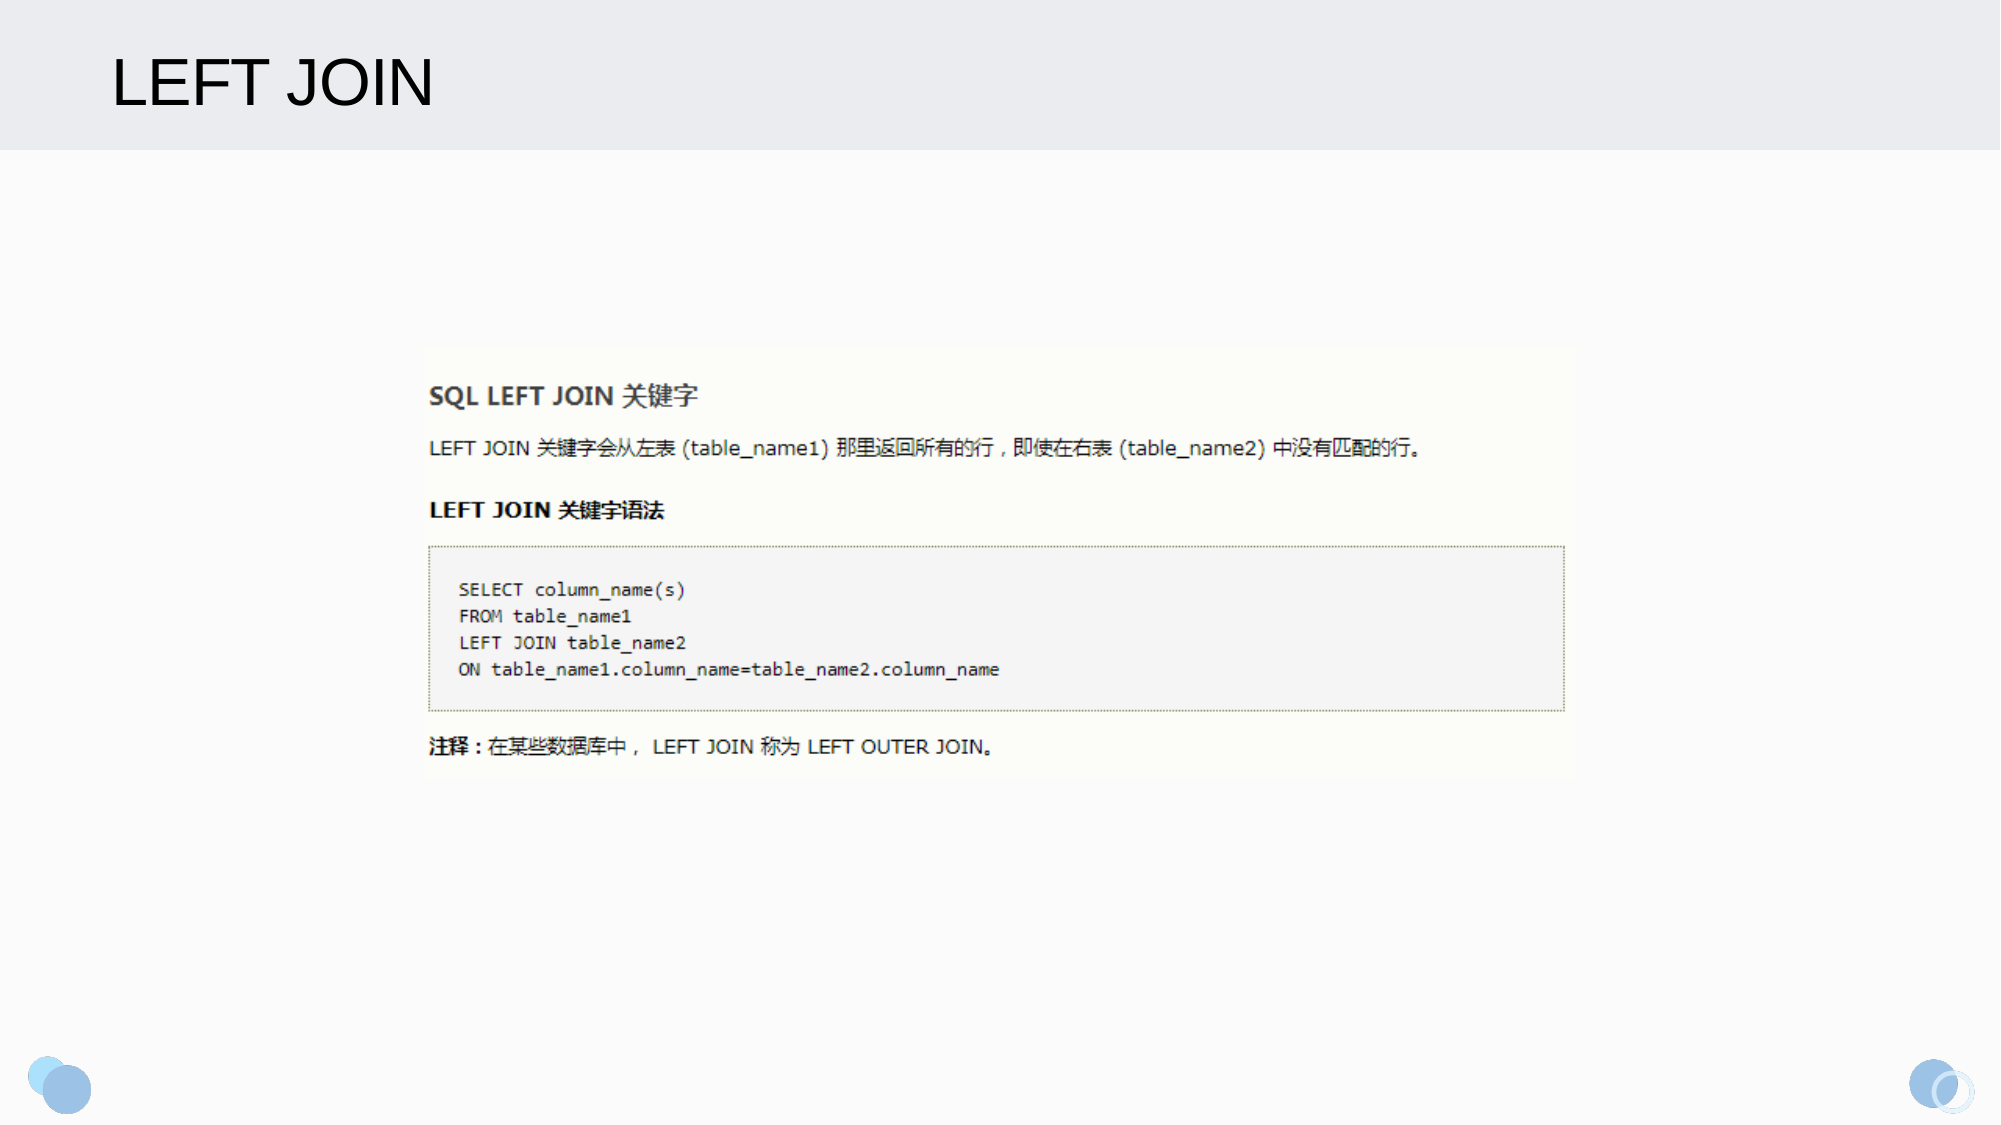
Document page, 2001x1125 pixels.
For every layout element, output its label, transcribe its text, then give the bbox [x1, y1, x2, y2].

text_box LEFT JOIN [99, 25, 1901, 125]
text_box [0, 0, 2000, 151]
picture [0, 1045, 119, 1125]
picture [424, 346, 1576, 779]
picture [1881, 1045, 2000, 1125]
